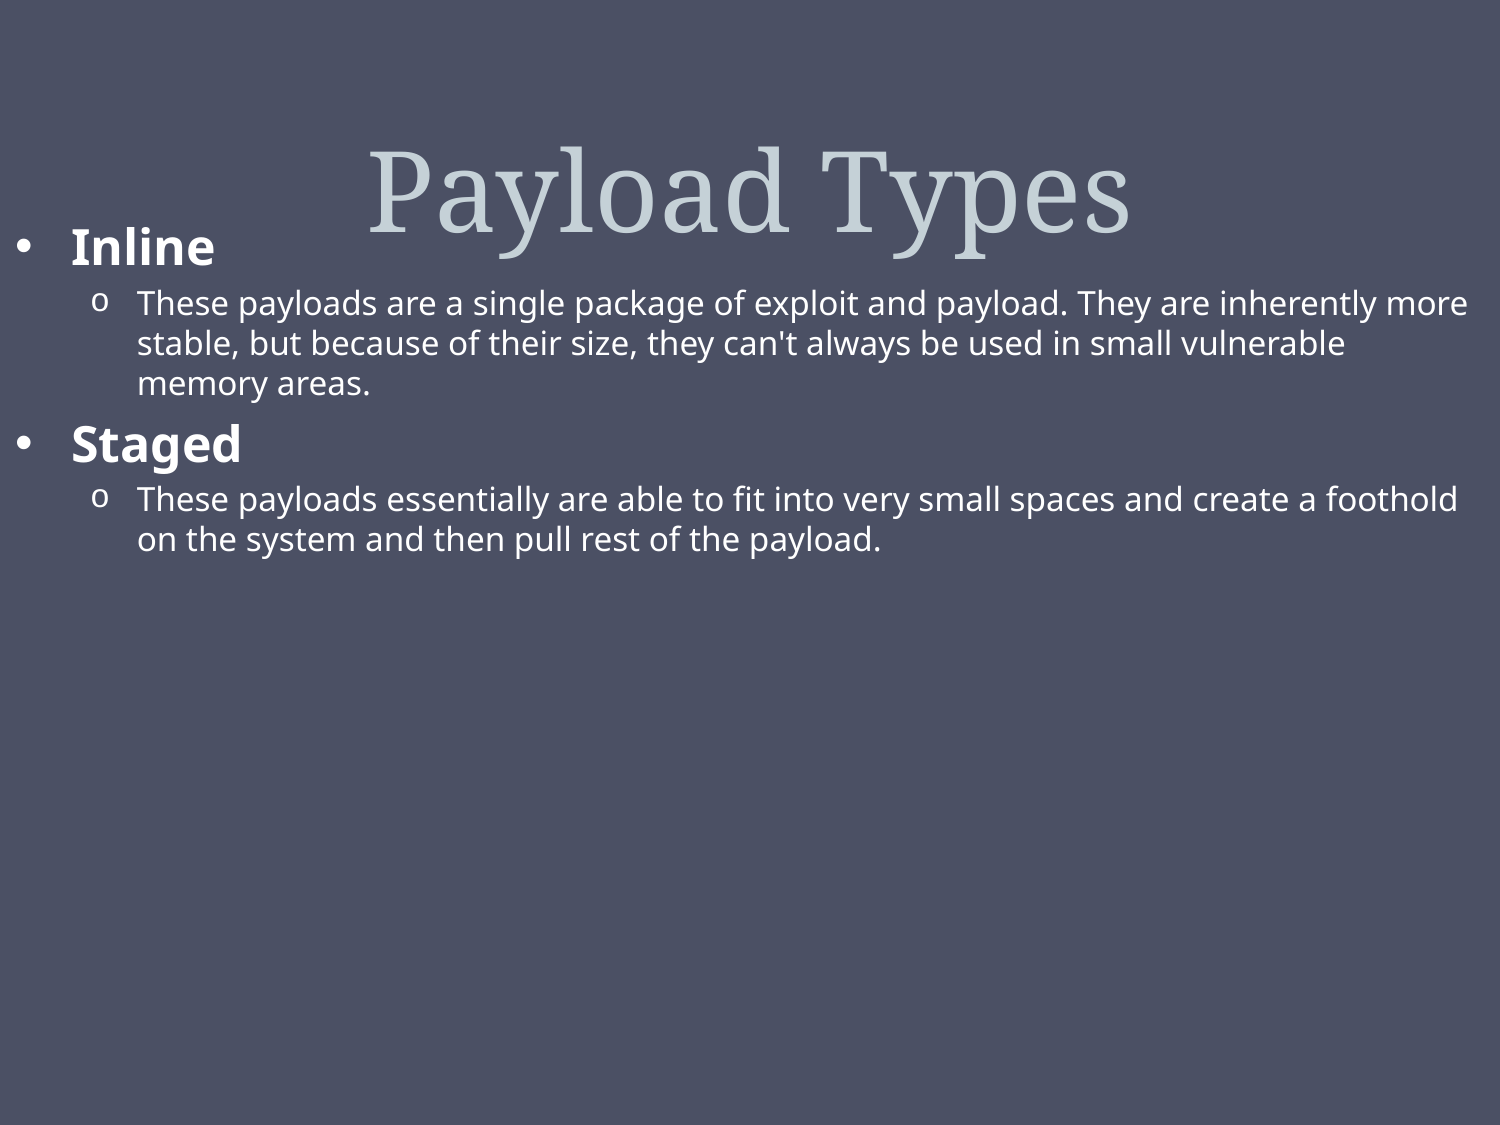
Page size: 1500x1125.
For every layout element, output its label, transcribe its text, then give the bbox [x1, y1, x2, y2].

title Payload Types [75, 0, 1425, 208]
list Inline These payloads are a single package of exploit and payload. They are inherently more stable, but because of their size, they can't always be used in small vulnerable memory areas. Staged These payloads essentially are able to fit into very small spaces and create a foothold on the system and then pull rest of the payload. [0, 208, 1500, 1006]
